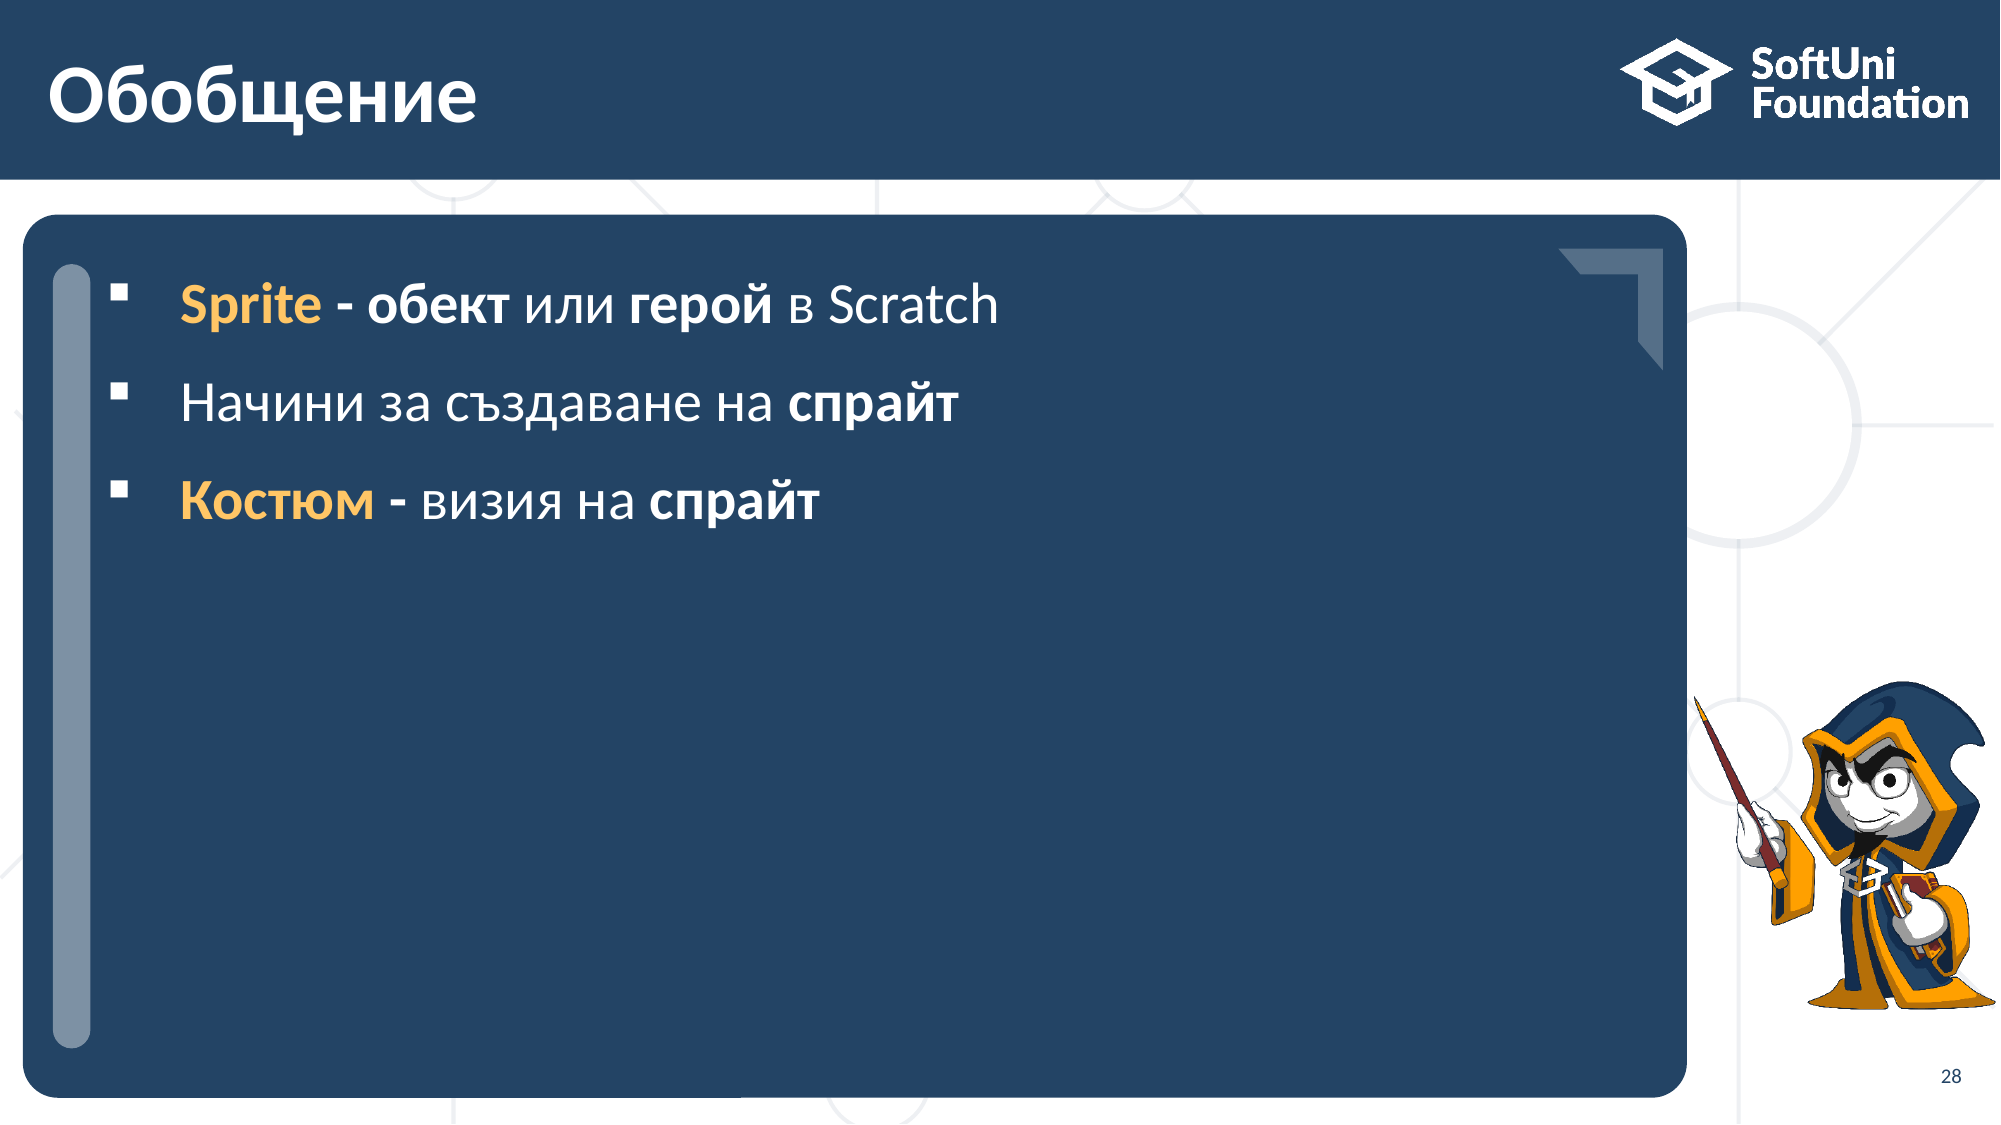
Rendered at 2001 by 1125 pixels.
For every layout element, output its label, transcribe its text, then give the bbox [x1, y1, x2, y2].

picture [1619, 38, 1968, 126]
picture [1682, 652, 2000, 1023]
title Обобщение [31, 16, 1591, 162]
slide_number 28 [1897, 1049, 1968, 1101]
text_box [22, 214, 1688, 1098]
